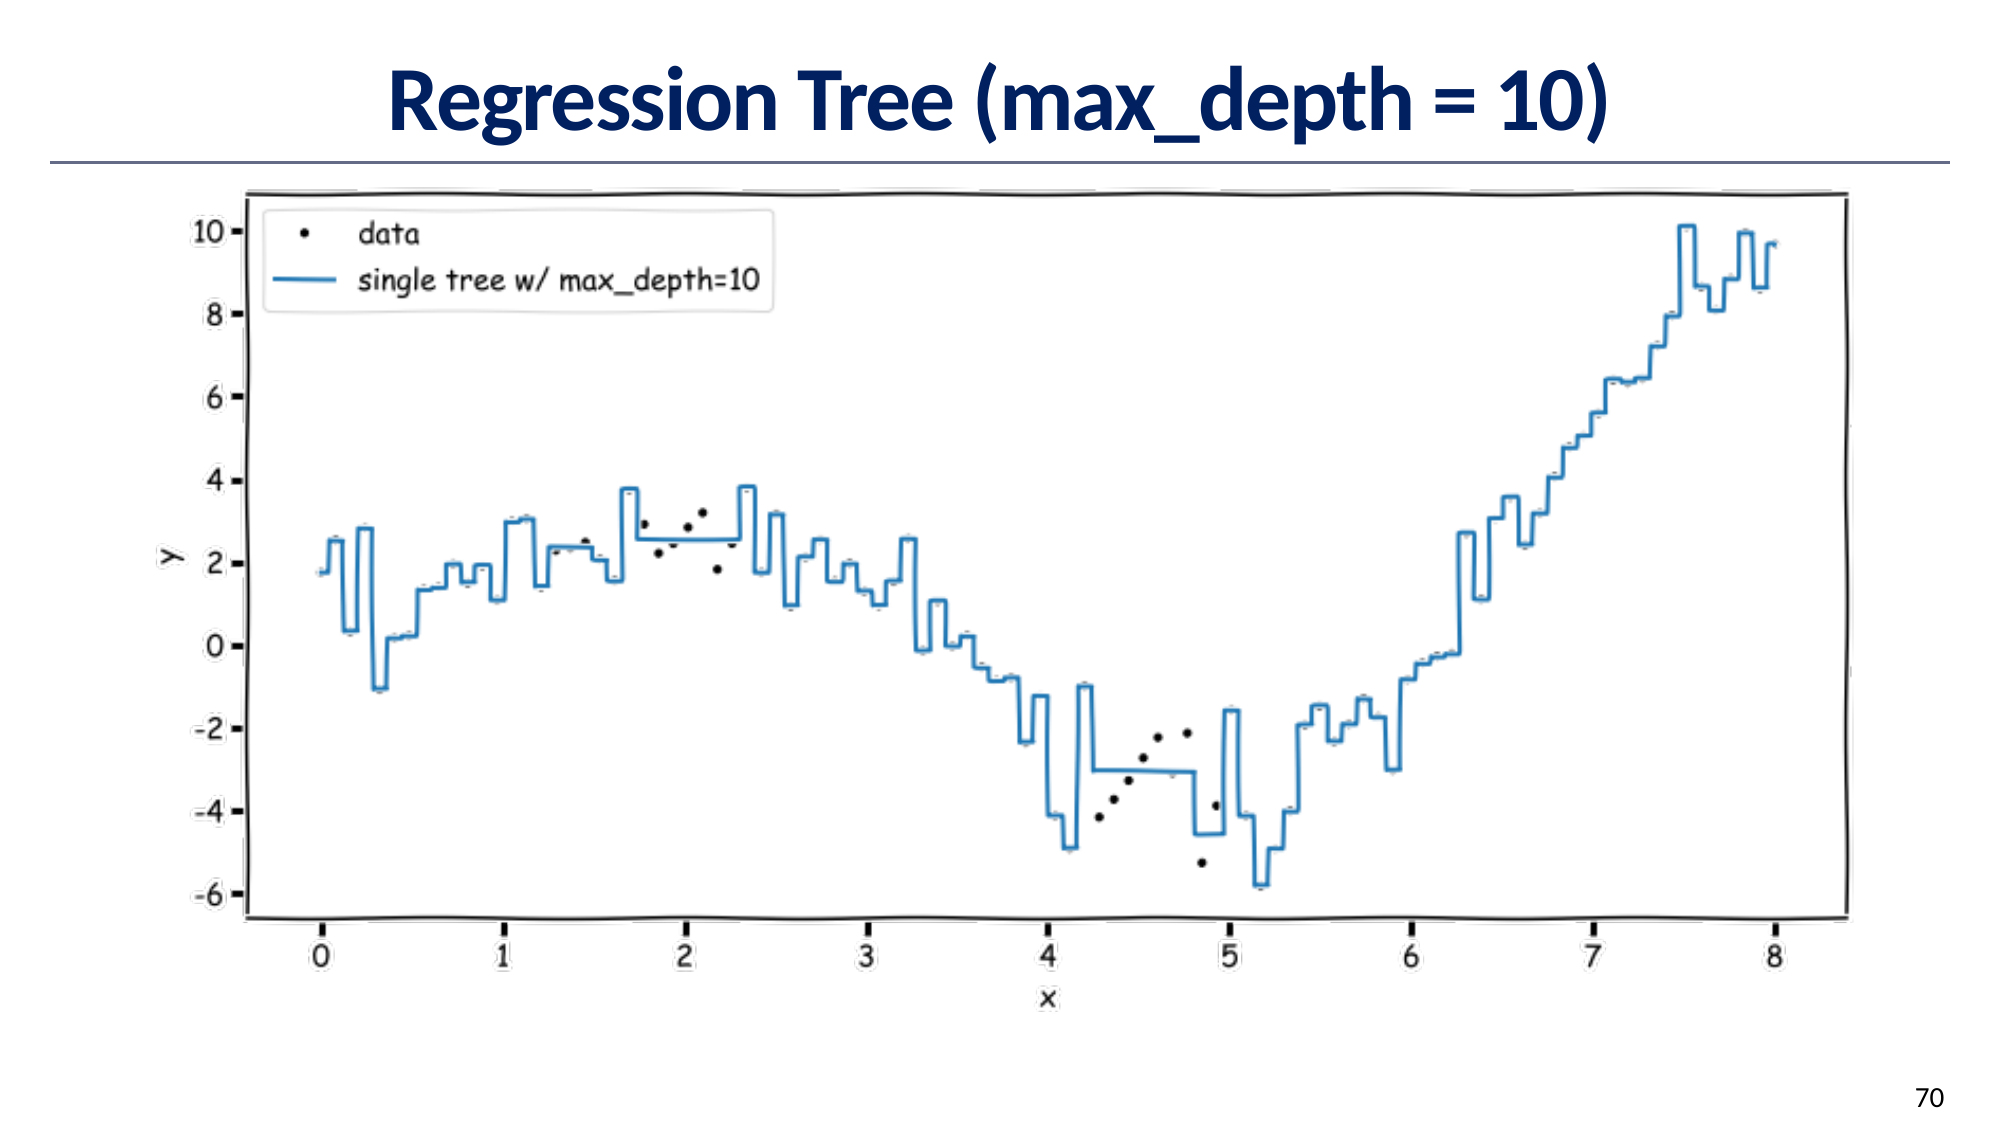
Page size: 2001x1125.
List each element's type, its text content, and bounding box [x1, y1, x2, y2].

slide_number 70 [1899, 1071, 2000, 1125]
picture [138, 180, 1862, 1032]
title Regression Tree (max_depth = 10) [99, 24, 1900, 163]
